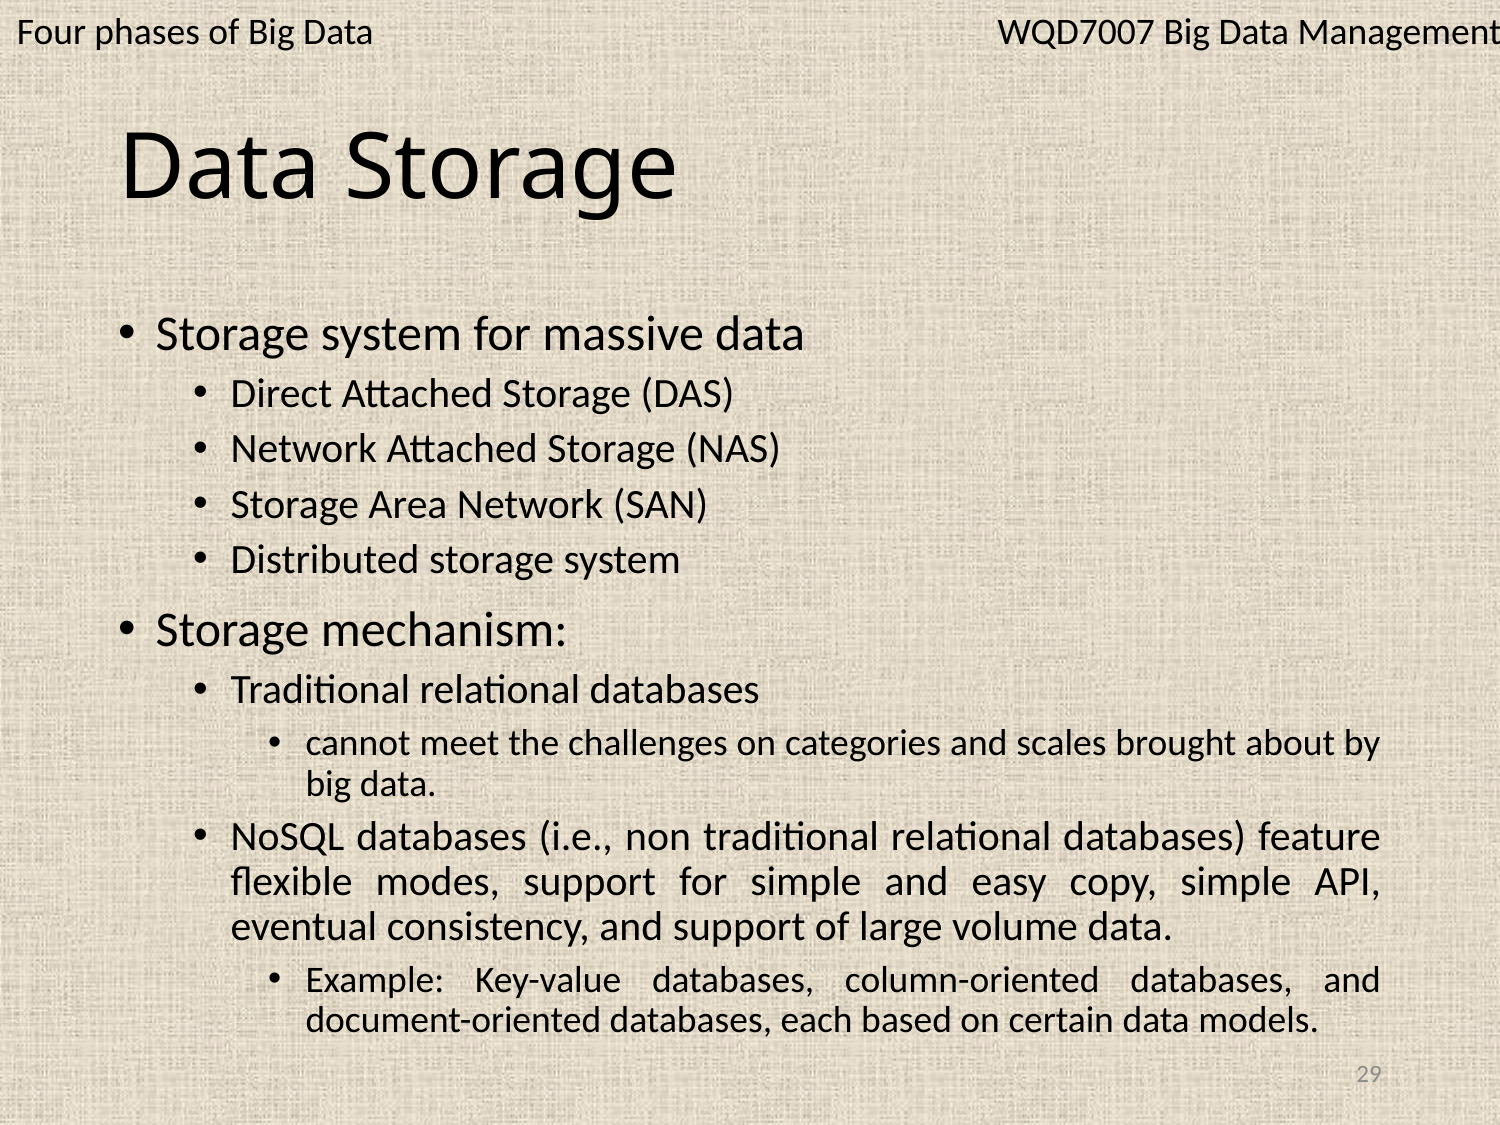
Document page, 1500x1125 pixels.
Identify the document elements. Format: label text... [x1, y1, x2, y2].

list Storage system for massive data Direct Attached Storage (DAS) Network Attached Storage (NAS) Storage Area Network (SAN) Distributed storage system Storage mechanism: Traditional relational databases cannot meet the challenges on categories and scales brought about by big data. NoSQL databases (i.e., non traditional relational databases) feature flexible modes, support for simple and easy copy, simple API, eventual consistency, and support of large volume data. Example: Key-value databases, column-oriented databases, and document-oriented databases, each based on certain data models. [103, 299, 1397, 1125]
text_box Four phases of Big Data [2, 0, 390, 60]
text_box WQD7007 Big Data Management [982, 0, 1500, 60]
title Data Storage [103, 59, 1397, 278]
slide_number 29 [1059, 1042, 1397, 1103]
